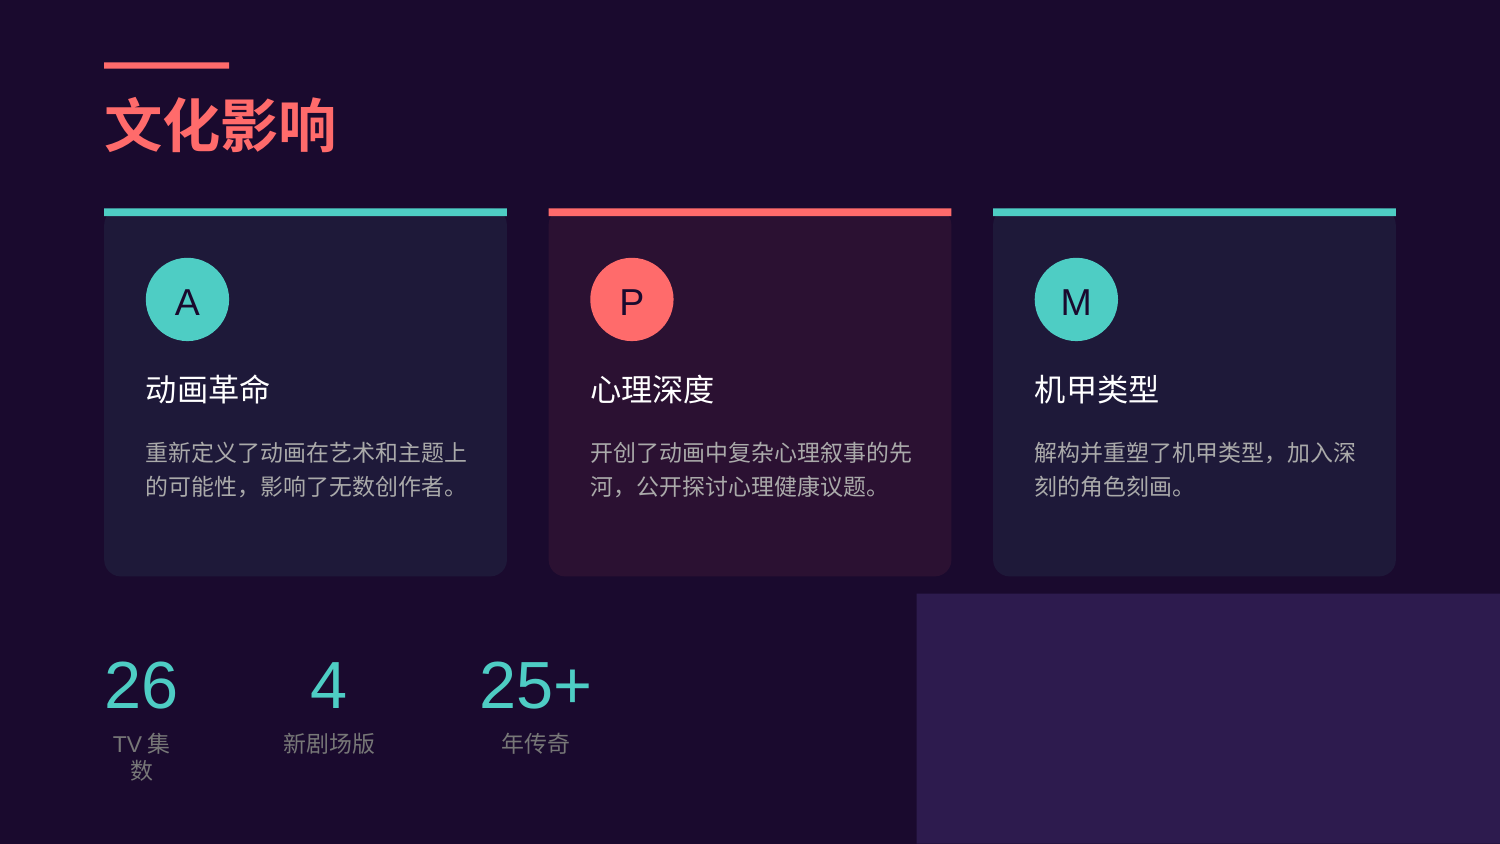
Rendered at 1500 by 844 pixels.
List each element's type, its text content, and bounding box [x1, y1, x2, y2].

text_box 重新定义了动画在艺术和主题上的可能性，影响了无数创作者。 [145, 431, 472, 535]
text_box 解构并重塑了机甲类型，加入深刻的角色刻画。 [1034, 431, 1361, 501]
text_box 文化影响 [104, 89, 343, 167]
text_box 心理深度 [590, 370, 917, 411]
text_box 4 [282, 642, 376, 719]
text_box 开创了动画中复杂心理叙事的先河，公开探讨心理健康议题。 [590, 431, 917, 535]
text_box [1034, 257, 1119, 342]
text_box 25+ [478, 642, 594, 719]
text_box 新剧场版 [282, 729, 376, 761]
text_box P [619, 277, 645, 322]
text_box 年传奇 [478, 729, 594, 761]
text_box [104, 62, 230, 69]
text_box [916, 593, 1500, 844]
text_box 动画革命 [145, 370, 472, 411]
text_box [104, 213, 507, 577]
text_box [590, 257, 674, 342]
text_box A [174, 277, 201, 322]
text_box [999, 208, 1390, 212]
text_box [555, 208, 945, 212]
text_box M [1060, 277, 1093, 322]
text_box [145, 257, 230, 342]
text_box 26 [103, 642, 180, 719]
text_box [548, 213, 952, 577]
text_box [993, 213, 1396, 577]
text_box 机甲类型 [1034, 370, 1361, 411]
text_box [110, 208, 501, 212]
text_box TV集数 [103, 729, 180, 761]
